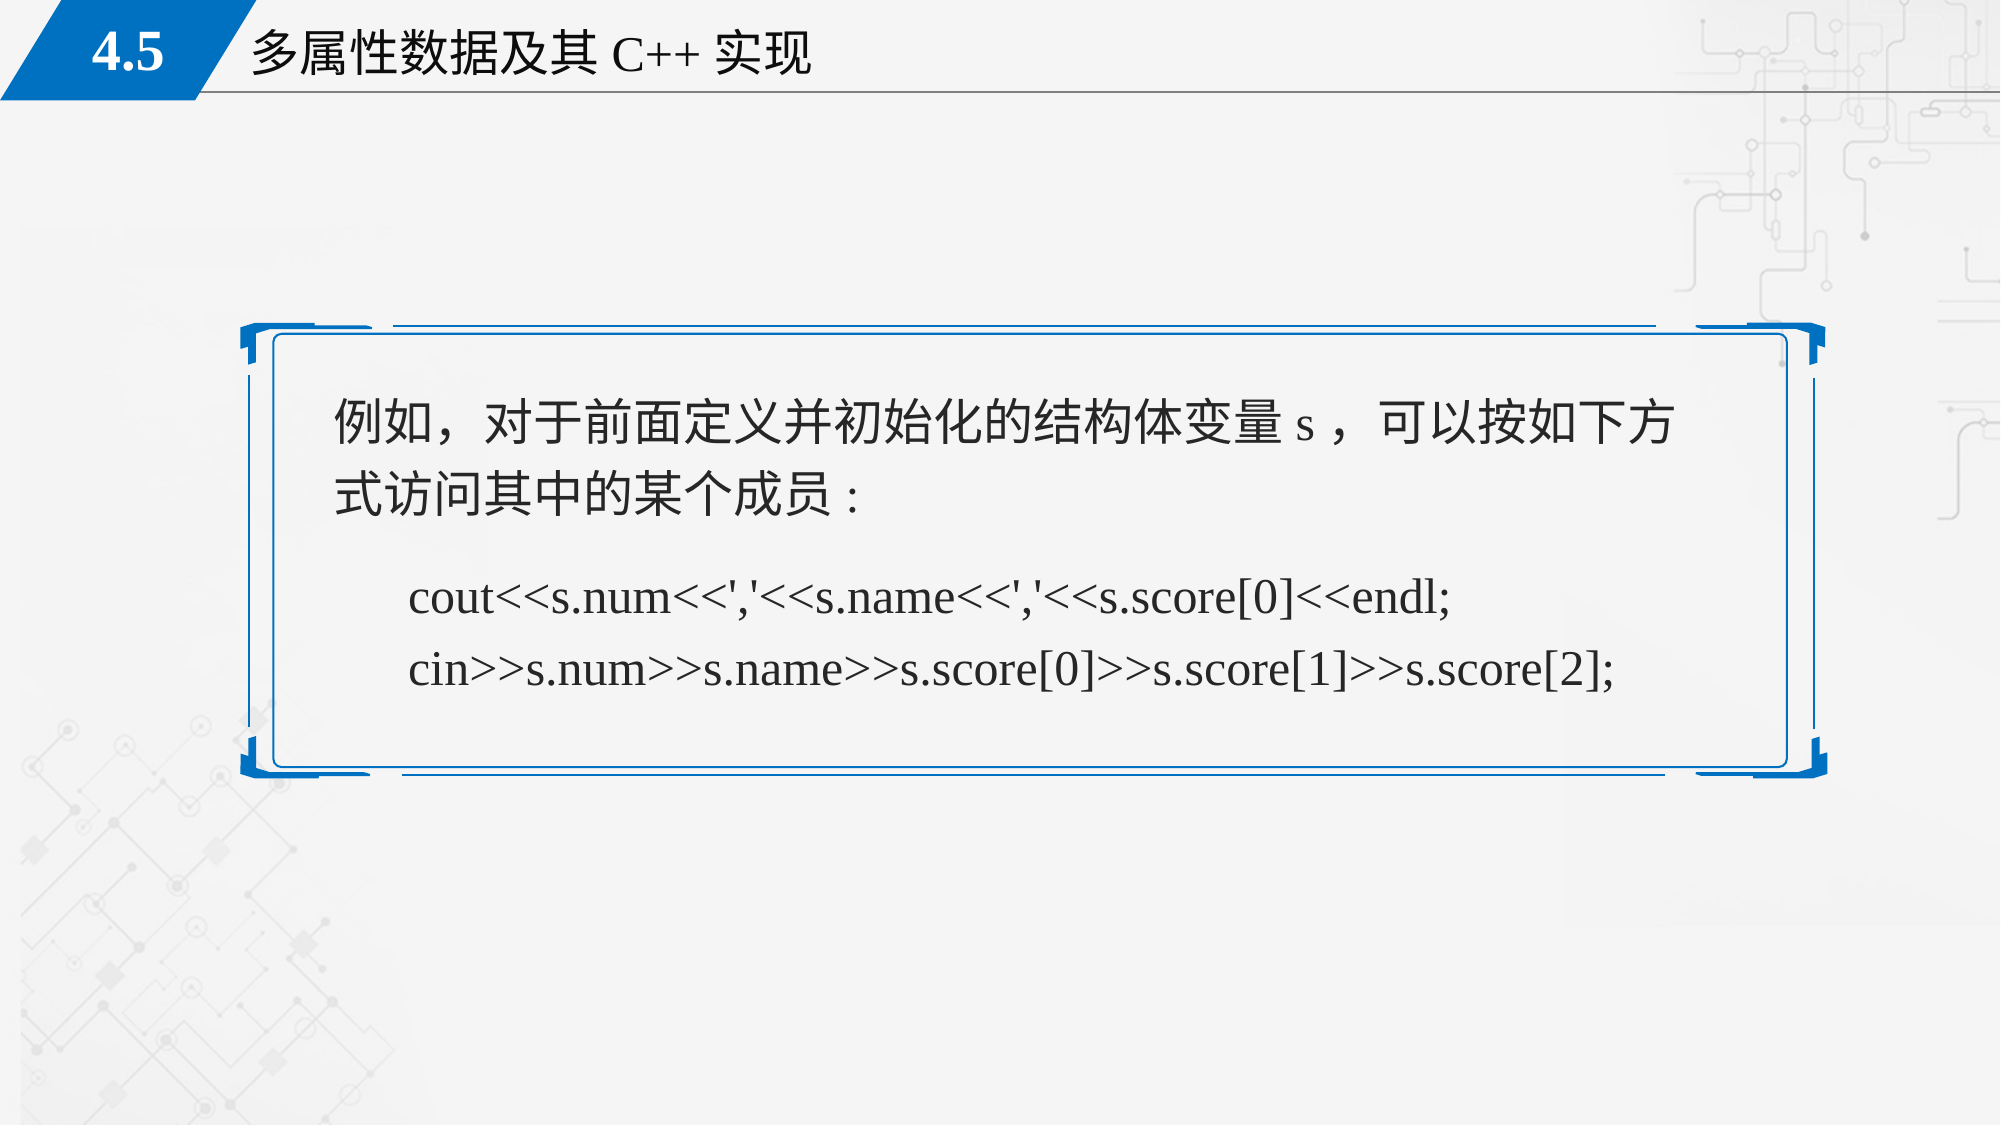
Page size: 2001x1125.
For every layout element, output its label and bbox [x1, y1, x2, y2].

picture [0, 0, 60, 98]
picture [0, 0, 2001, 1125]
text_box [241, 323, 1827, 778]
